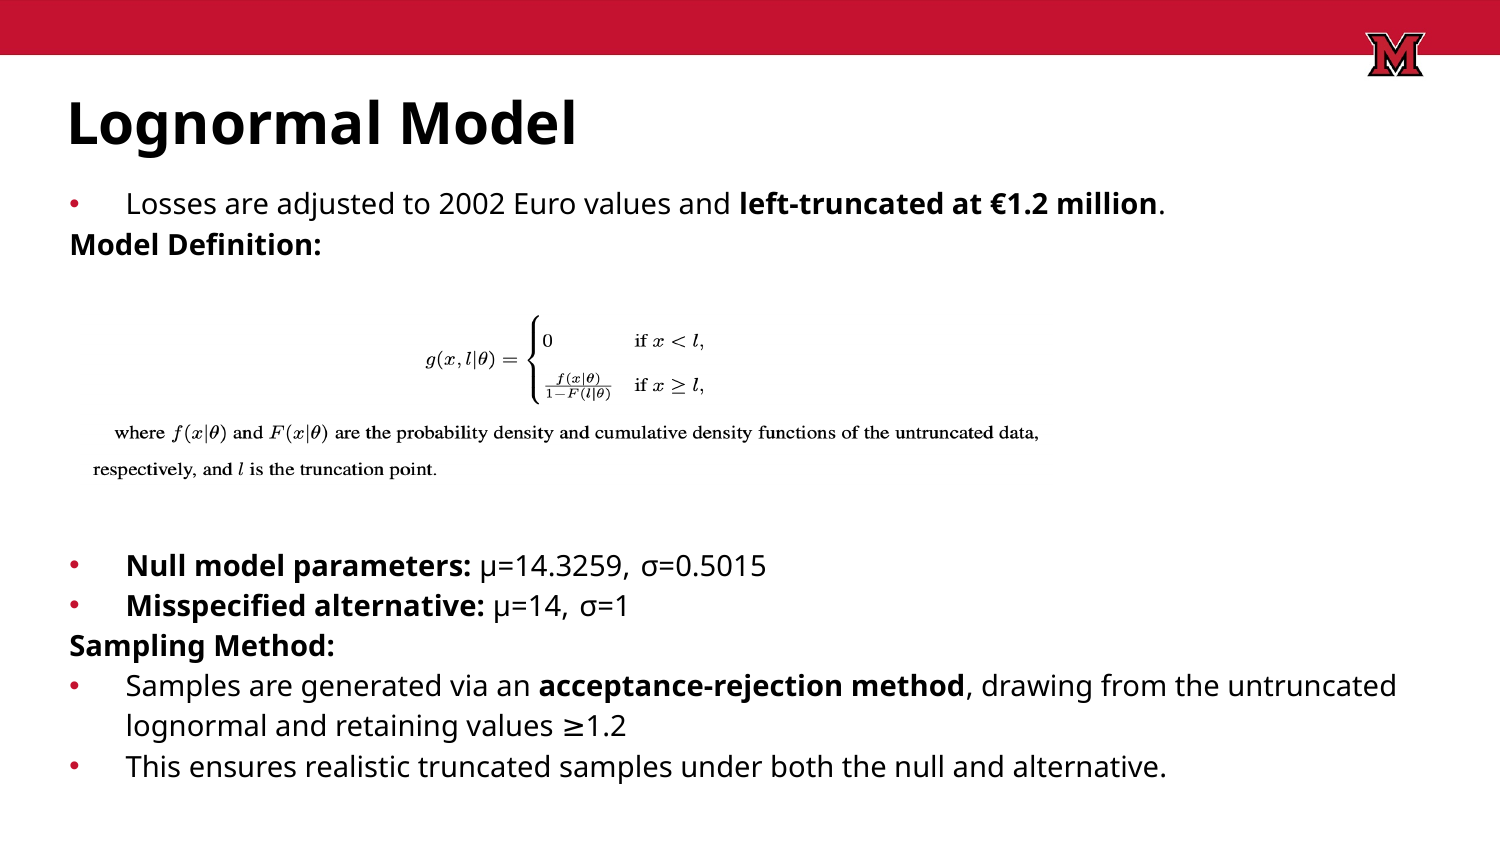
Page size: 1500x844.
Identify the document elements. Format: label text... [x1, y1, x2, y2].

text_box Losses are adjusted to 2002 Euro values and left-truncated at €1.2 million. Model Definition: Null model parameters: μ=14.3259, σ=0.5015 Misspecified alternative: μ=14, σ=1 Sampling Method: Samples are generated via an acceptance-rejection method, drawing from the untruncated lognormal and retaining values ≥1.2 This ensures realistic truncated samples under both the null and alternative. [35, 165, 1466, 834]
title Lognormal Model [51, 71, 1449, 165]
picture [0, 0, 1500, 844]
